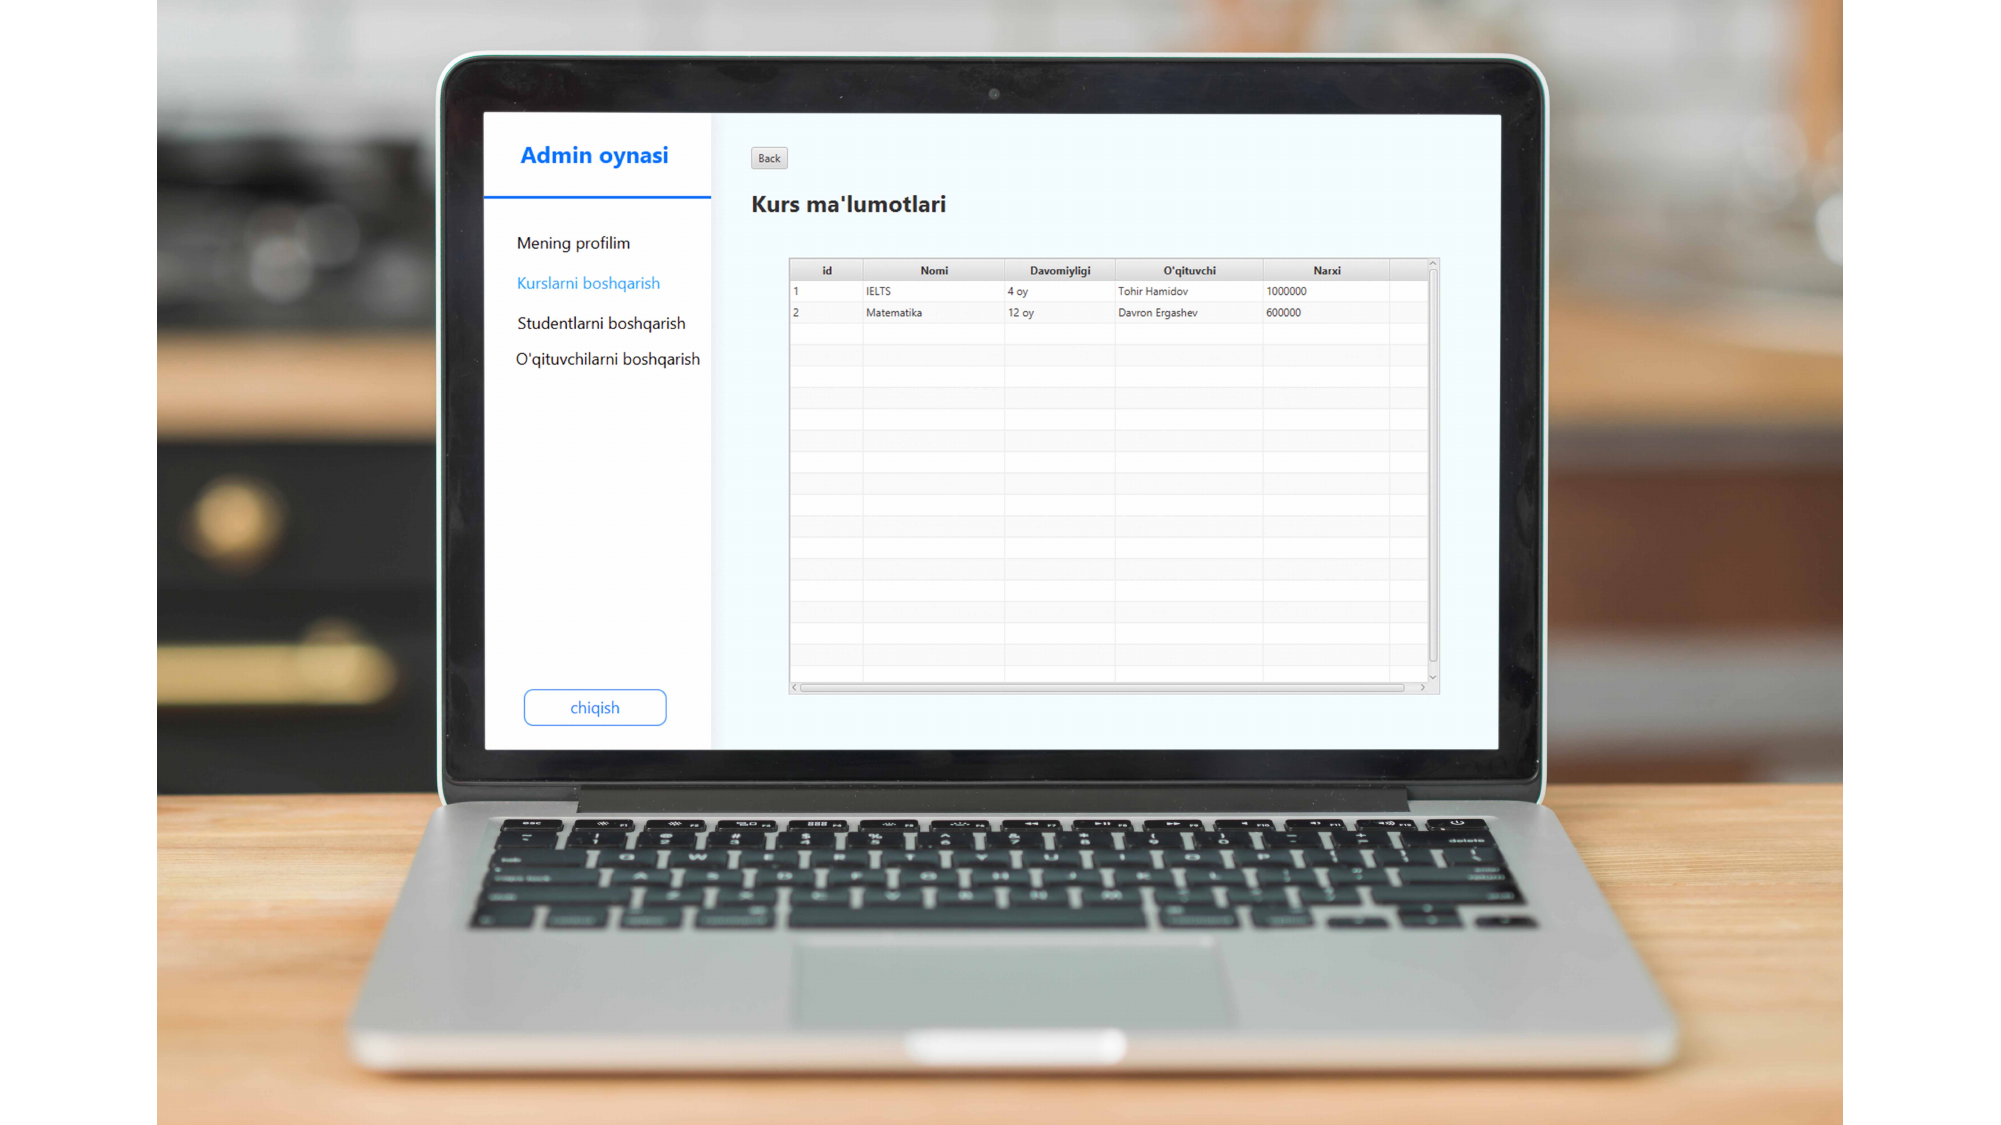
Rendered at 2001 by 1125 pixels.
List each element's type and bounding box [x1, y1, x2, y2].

picture [157, 0, 1843, 1125]
